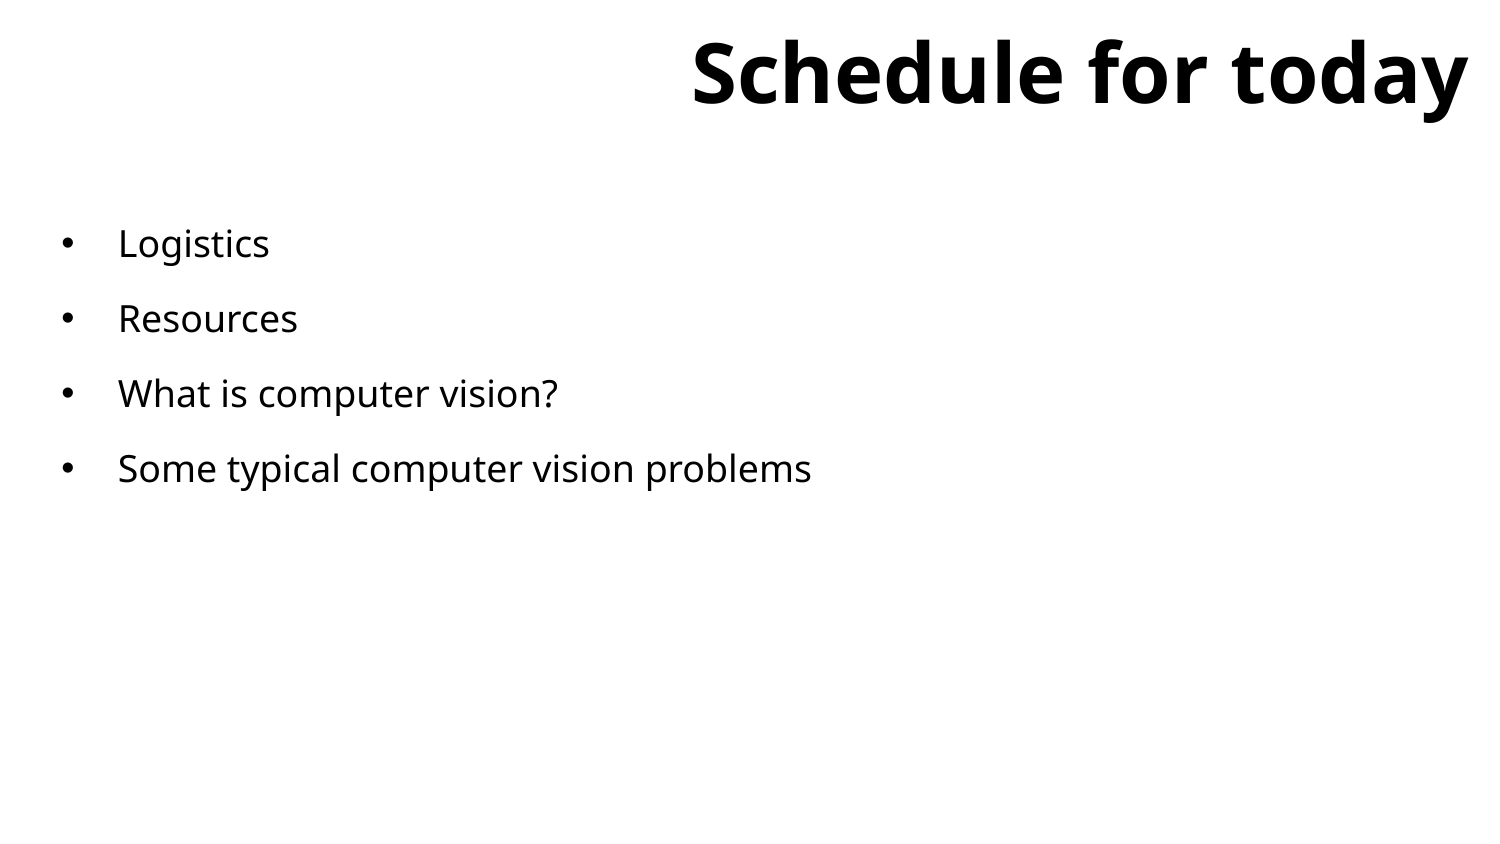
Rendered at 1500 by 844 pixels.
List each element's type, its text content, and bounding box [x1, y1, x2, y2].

list Logistics Resources What is computer vision? Some typical computer vision problems [46, 189, 1452, 828]
text_box Schedule for today [13, 0, 1485, 141]
